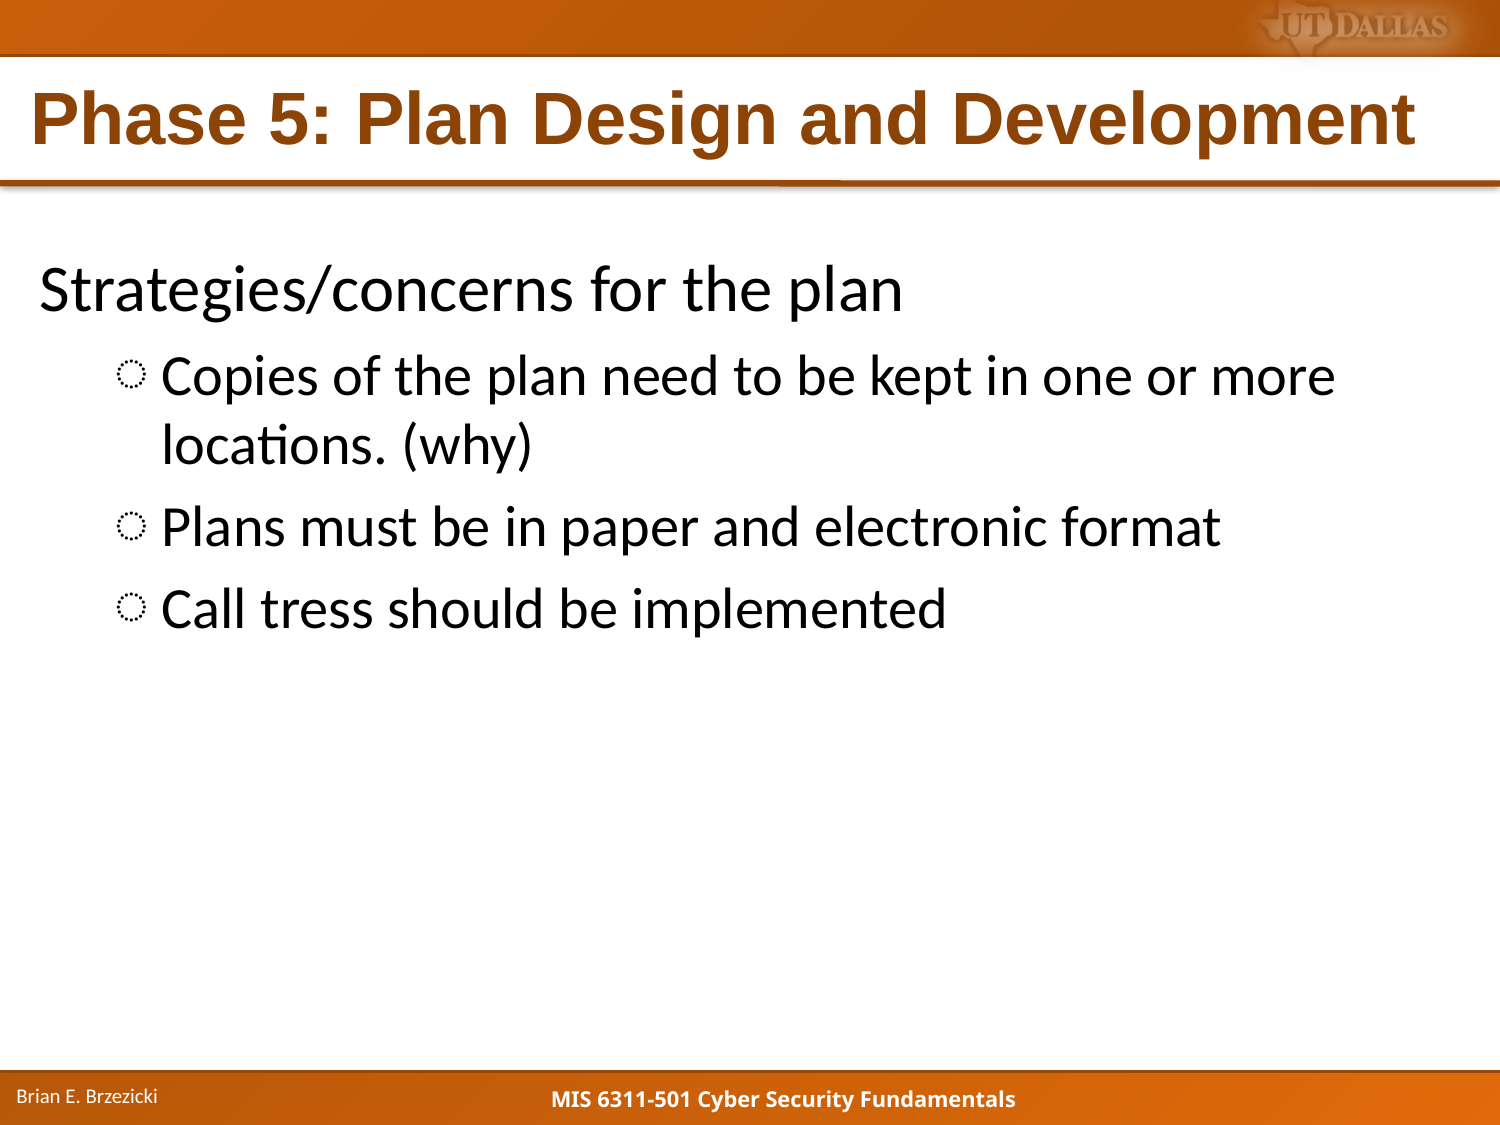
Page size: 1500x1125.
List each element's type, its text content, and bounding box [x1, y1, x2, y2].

list Strategies/concerns for the plan Copies of the plan need to be kept in one or more locations. (why) Plans must be in paper and electronic format Call tress should be implemented [24, 237, 1476, 1101]
picture [1218, 0, 1500, 64]
title Phase 5: Plan Design and Development [0, 64, 1500, 178]
text_box Brian E. Brzezicki [1, 1074, 173, 1115]
